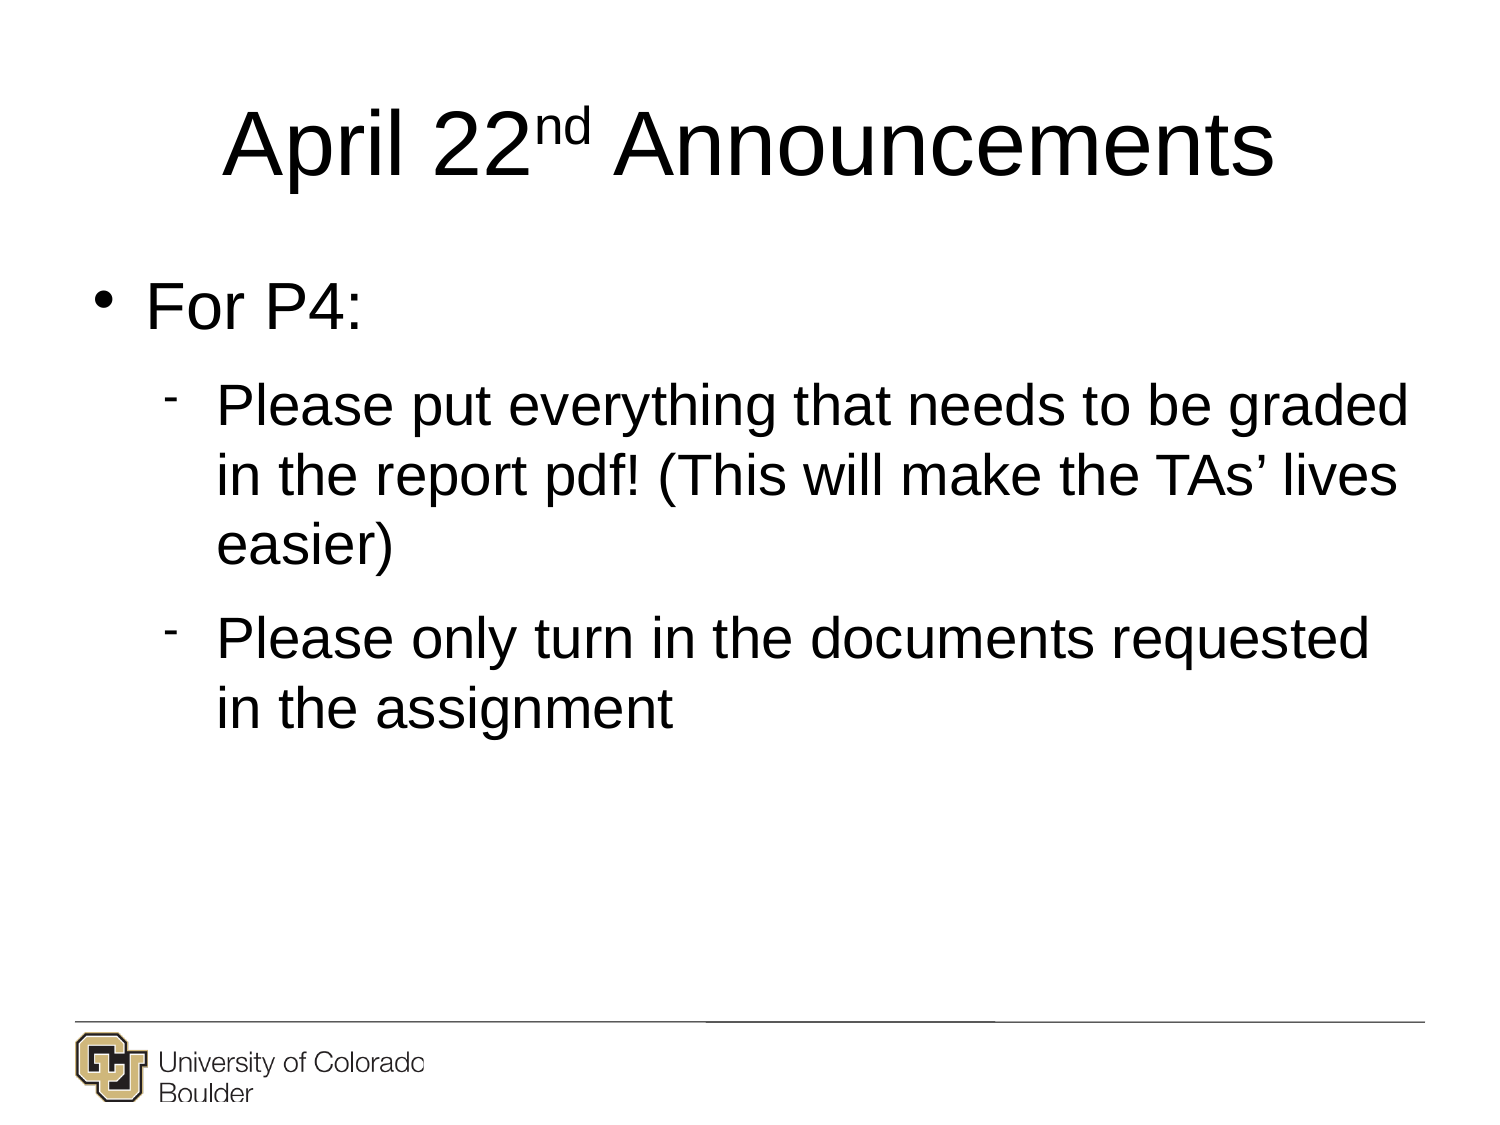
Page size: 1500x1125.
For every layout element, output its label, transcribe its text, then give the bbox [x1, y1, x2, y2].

list For P4: Please put everything that needs to be graded in the report pdf! (This will make the TAs’ lives easier) Please only turn in the documents requested in the assignment [75, 263, 1425, 916]
title April 22nd Announcements [75, 44, 1425, 233]
